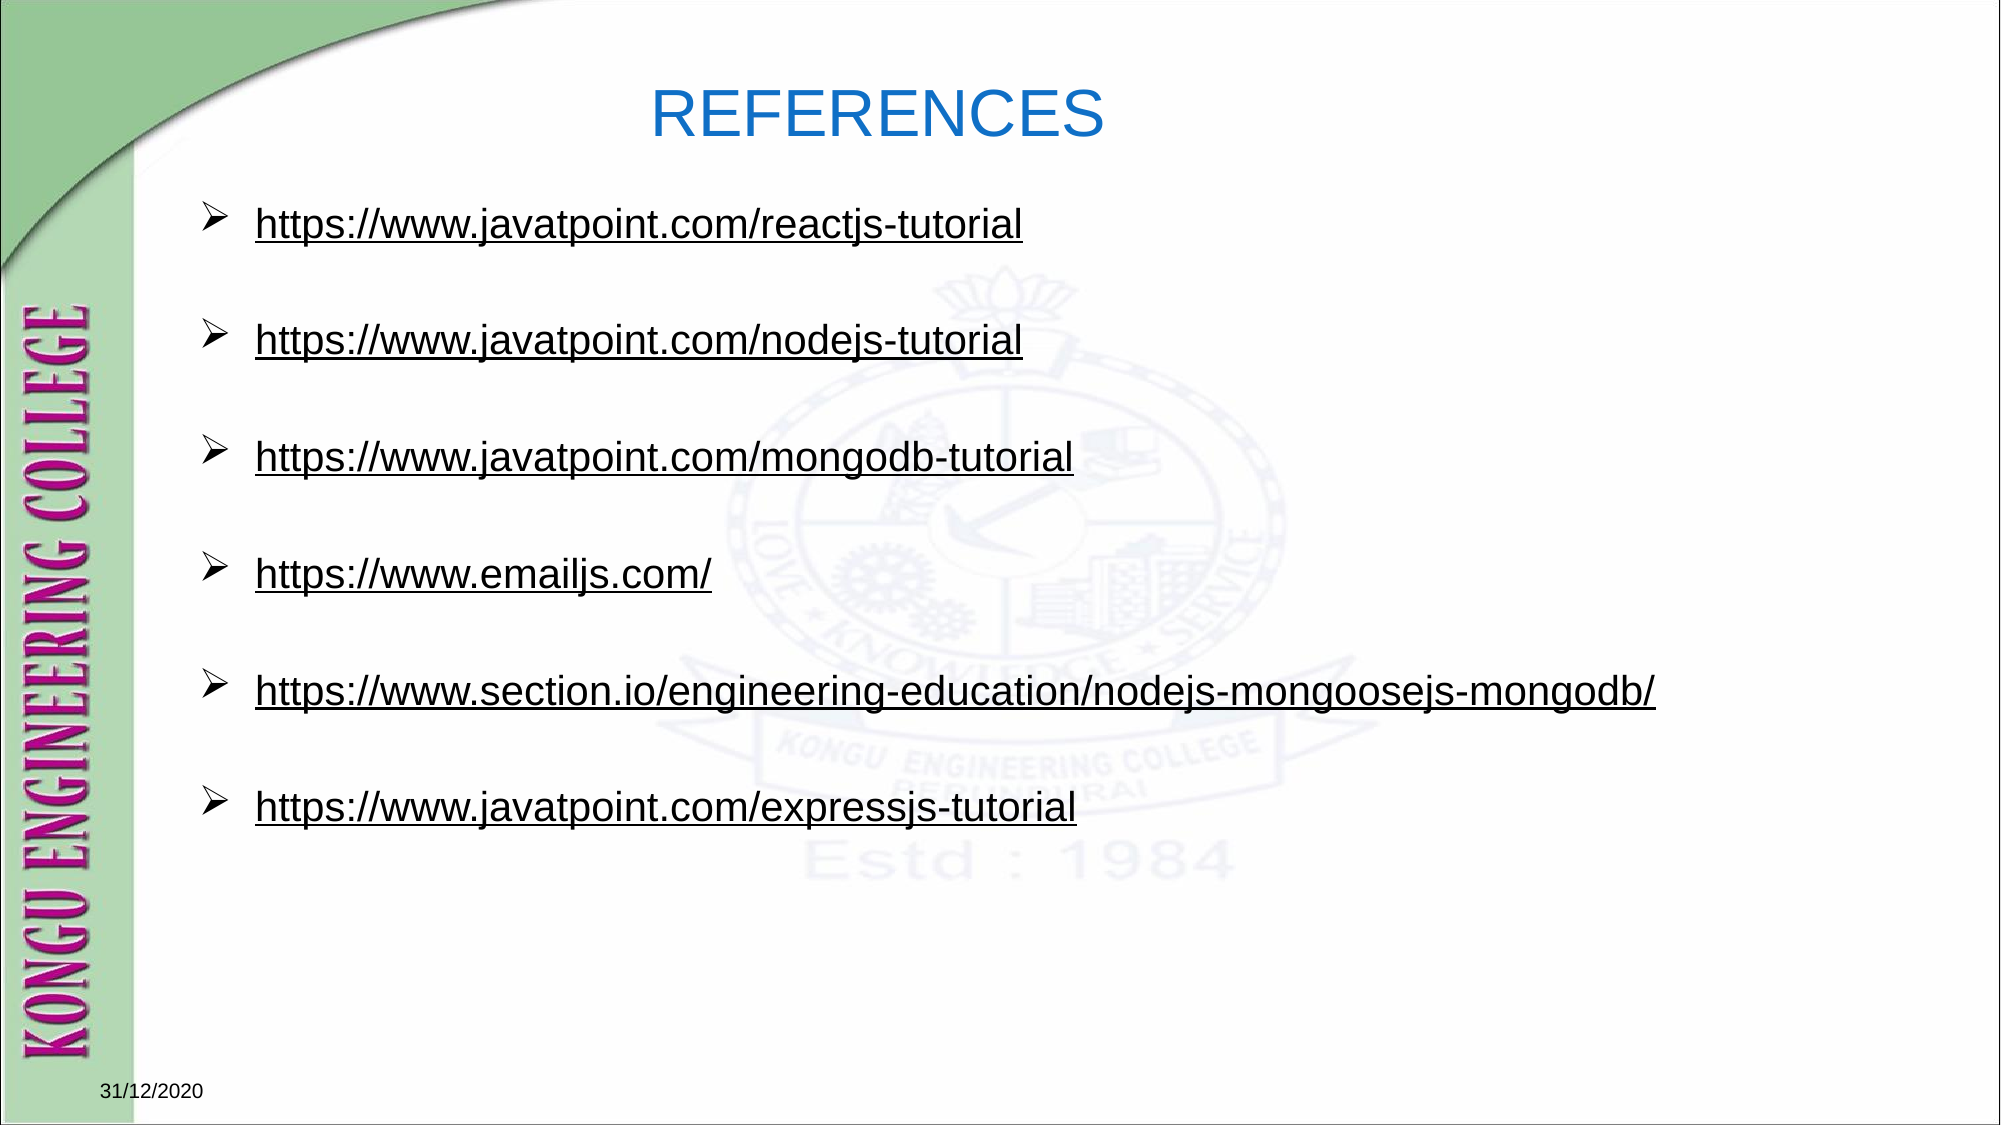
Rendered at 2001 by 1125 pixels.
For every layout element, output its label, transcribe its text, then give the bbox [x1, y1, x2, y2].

list https://www.javatpoint.com/reactjs-tutorial https://www.javatpoint.com/nodejs-tutorial https://www.javatpoint.com/mongodb-tutorial https://www.emailjs.com/ https://www.section.io/engineering-education/nodejs-mongoosejs-mongodb/ https://www.javatpoint.com/expressjs-tutorial [183, 189, 1900, 1026]
picture [0, 0, 2001, 1125]
title REFERENCES [200, 0, 2000, 150]
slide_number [99, 1042, 270, 1103]
